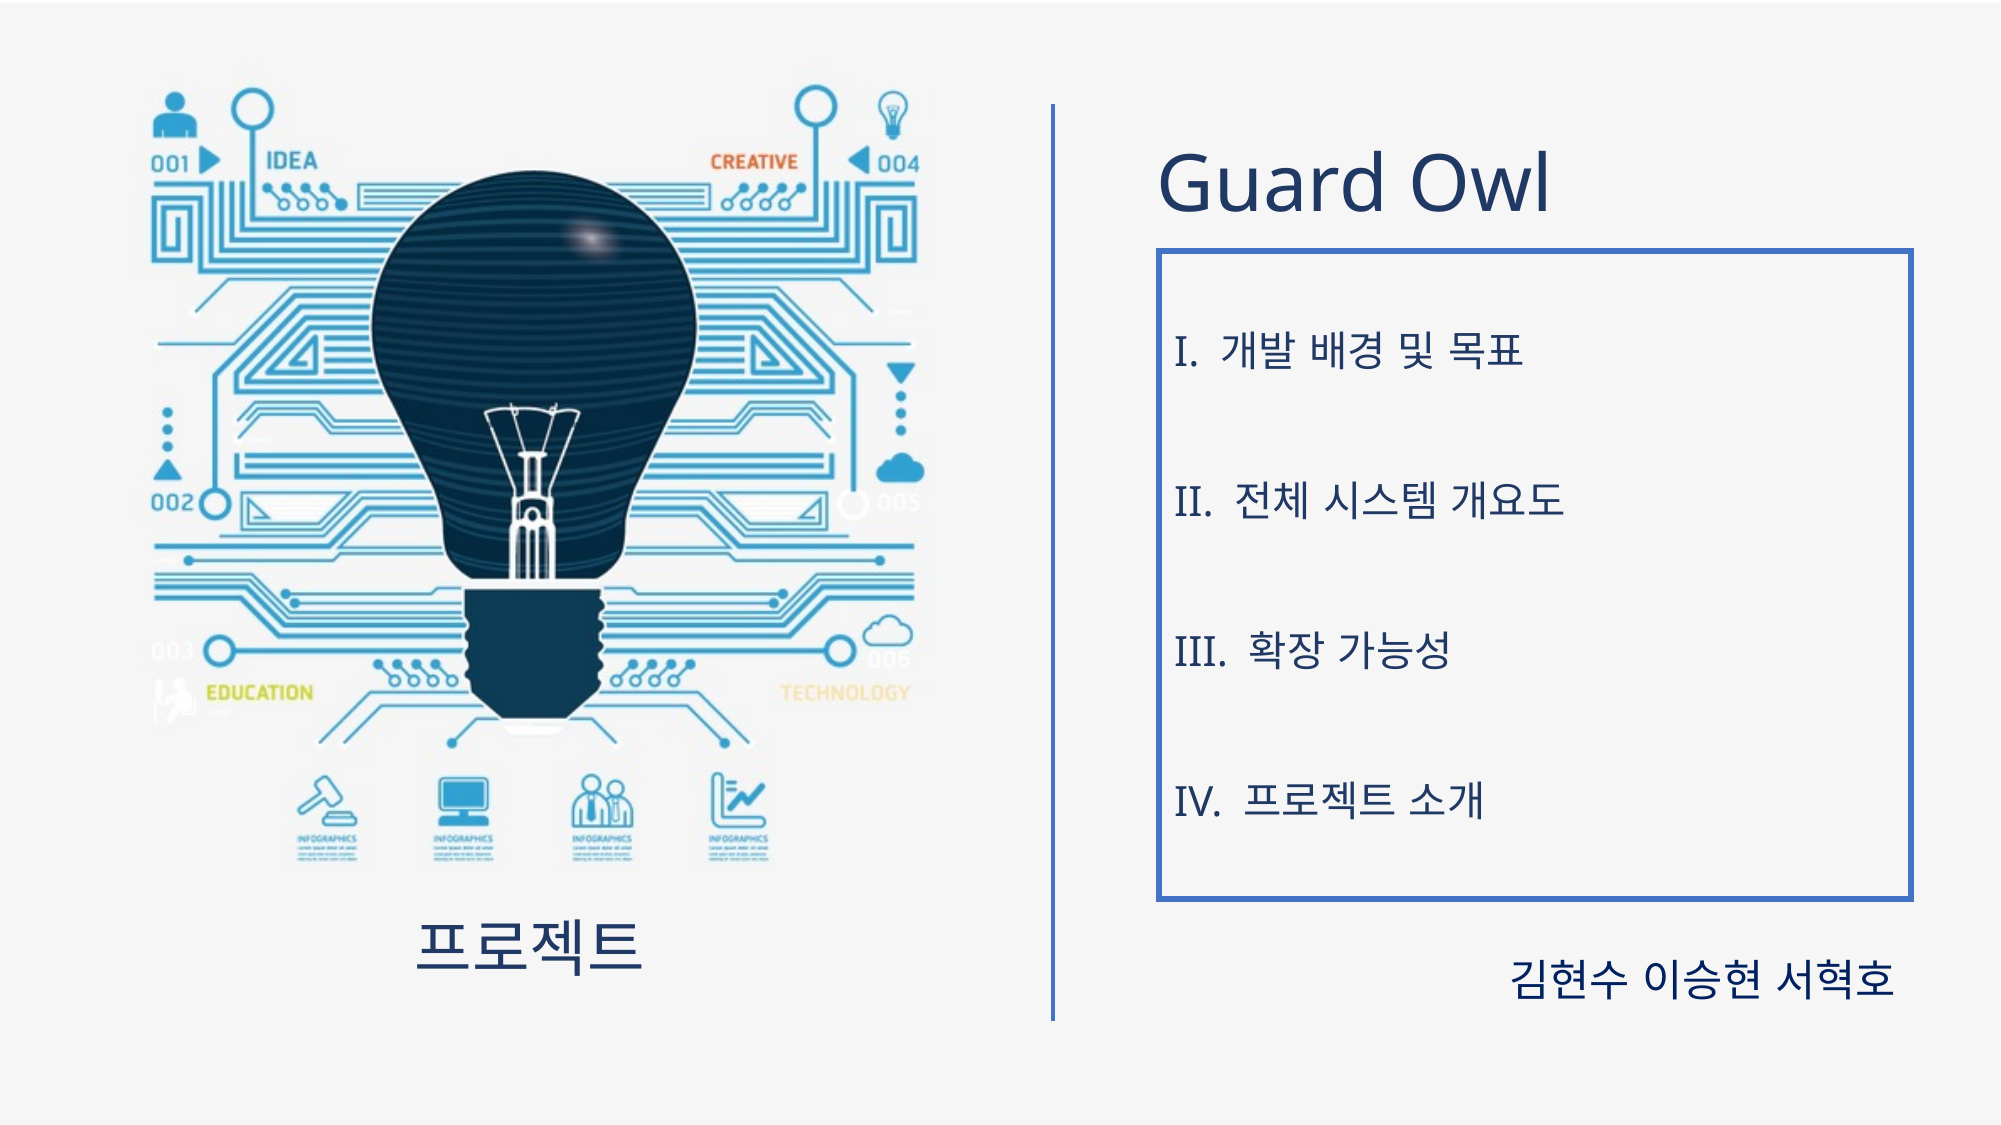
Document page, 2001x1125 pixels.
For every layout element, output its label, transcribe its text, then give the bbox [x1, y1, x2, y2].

text_box Guard Owl [1141, 128, 1859, 232]
text_box 김현수 이승현 서혁호 [1447, 918, 1911, 1013]
text_box I. 개발 배경 및 목표 II. 전체 시스템 개요도 III. 확장 가능성 IV. 프로젝트 소개 [1158, 250, 1912, 900]
text_box 프로젝트 [79, 853, 981, 1040]
picture [132, 53, 935, 897]
text_box [0, 2, 2000, 1125]
